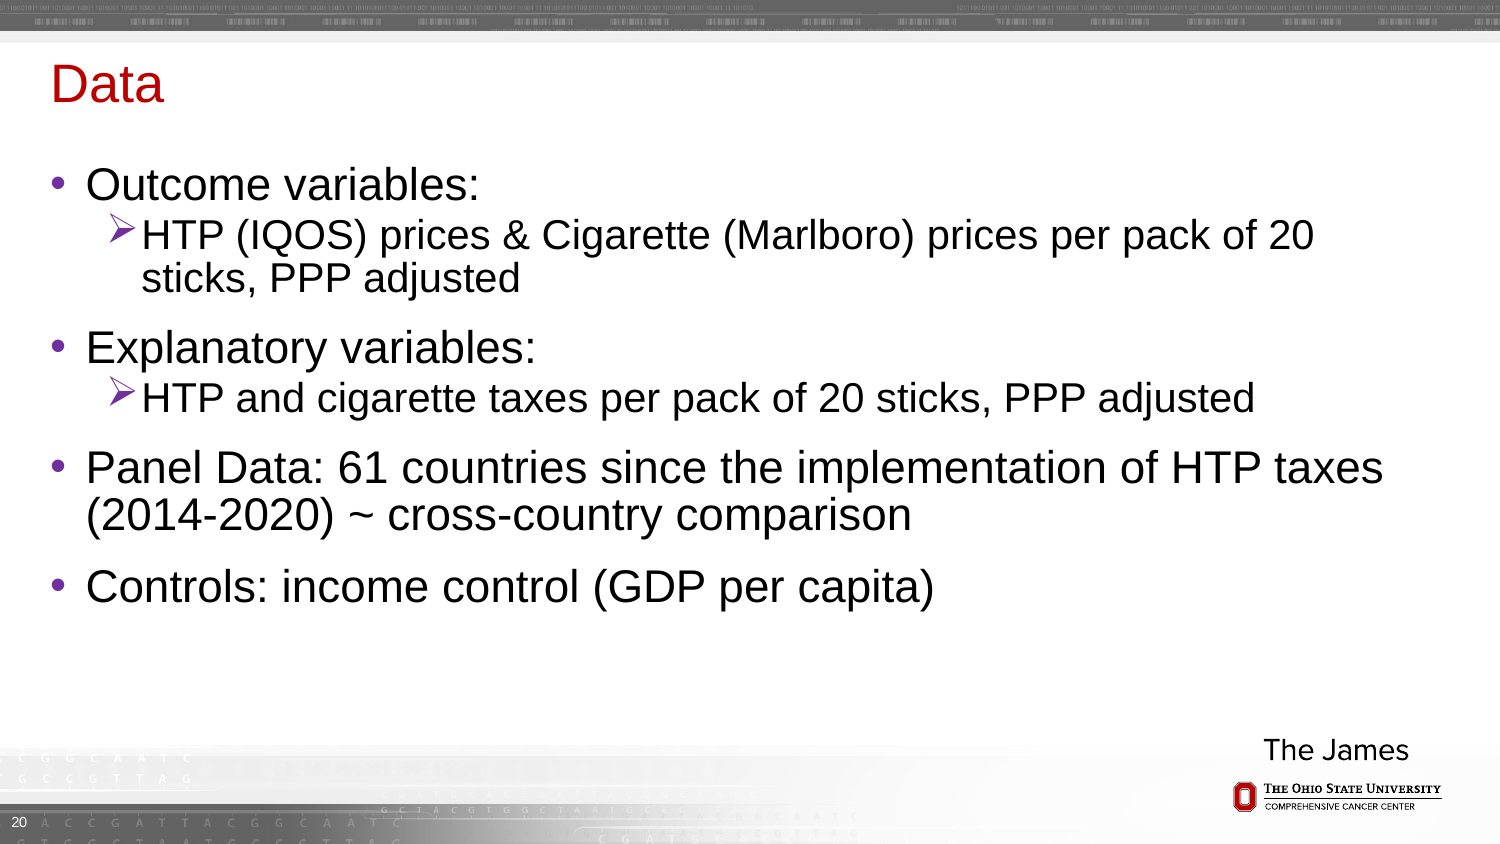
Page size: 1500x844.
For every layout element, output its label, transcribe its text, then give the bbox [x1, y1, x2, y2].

title Data [38, 52, 1443, 155]
slide_number 20 [0, 791, 119, 837]
picture [0, 739, 1500, 844]
picture [0, 0, 1500, 47]
list Outcome variables: HTP (IQOS) prices & Cigarette (Marlboro) prices per pack of 20 sticks, PPP adjusted Explanatory variables: HTP and cigarette taxes per pack of 20 sticks, PPP adjusted Panel Data: 61 countries since the implementation of HTP taxes (2014-2020) ~ cross-country comparison Controls: income control (GDP per capita) [38, 157, 1443, 707]
